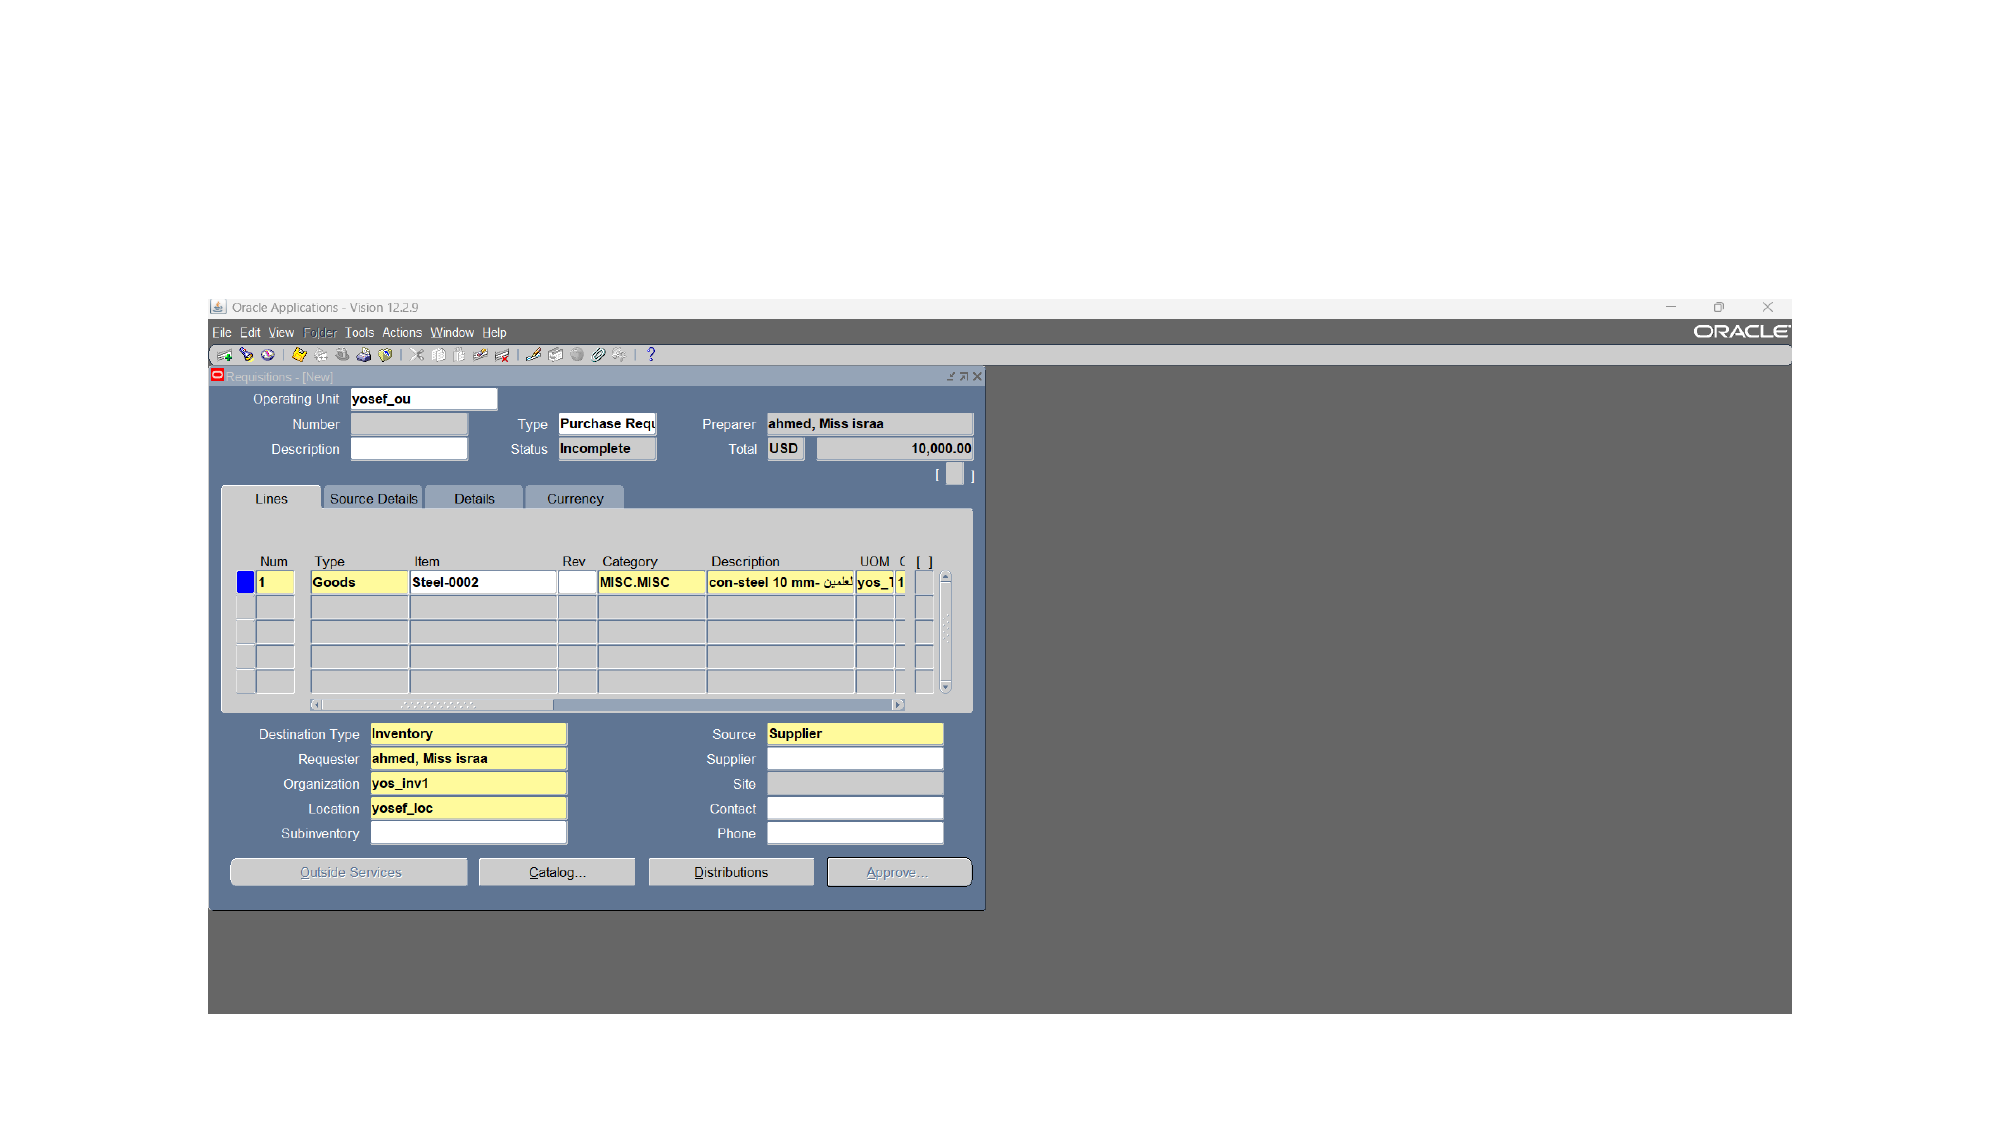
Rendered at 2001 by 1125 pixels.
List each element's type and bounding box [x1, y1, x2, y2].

list [208, 299, 1792, 1014]
